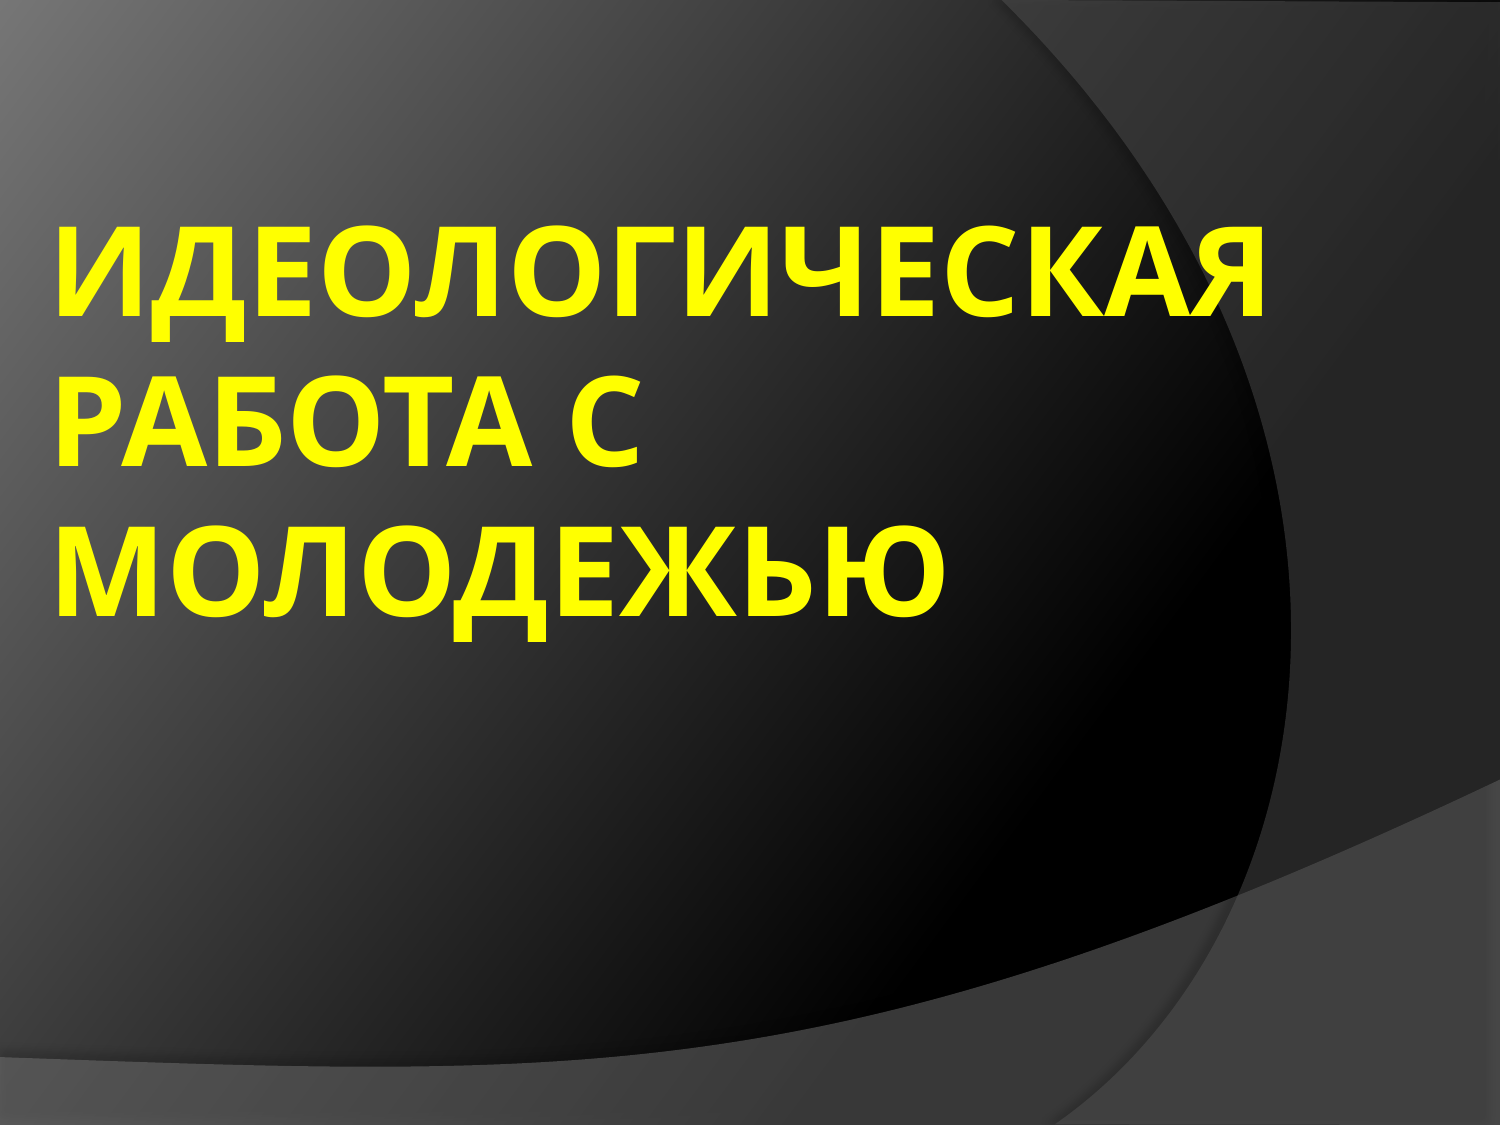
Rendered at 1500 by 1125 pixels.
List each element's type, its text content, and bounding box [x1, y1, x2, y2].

title ИДЕОЛОГИЧЕСКАЯ РАБОТА С МОЛОДЕЖЬЮ [41, 184, 1317, 693]
